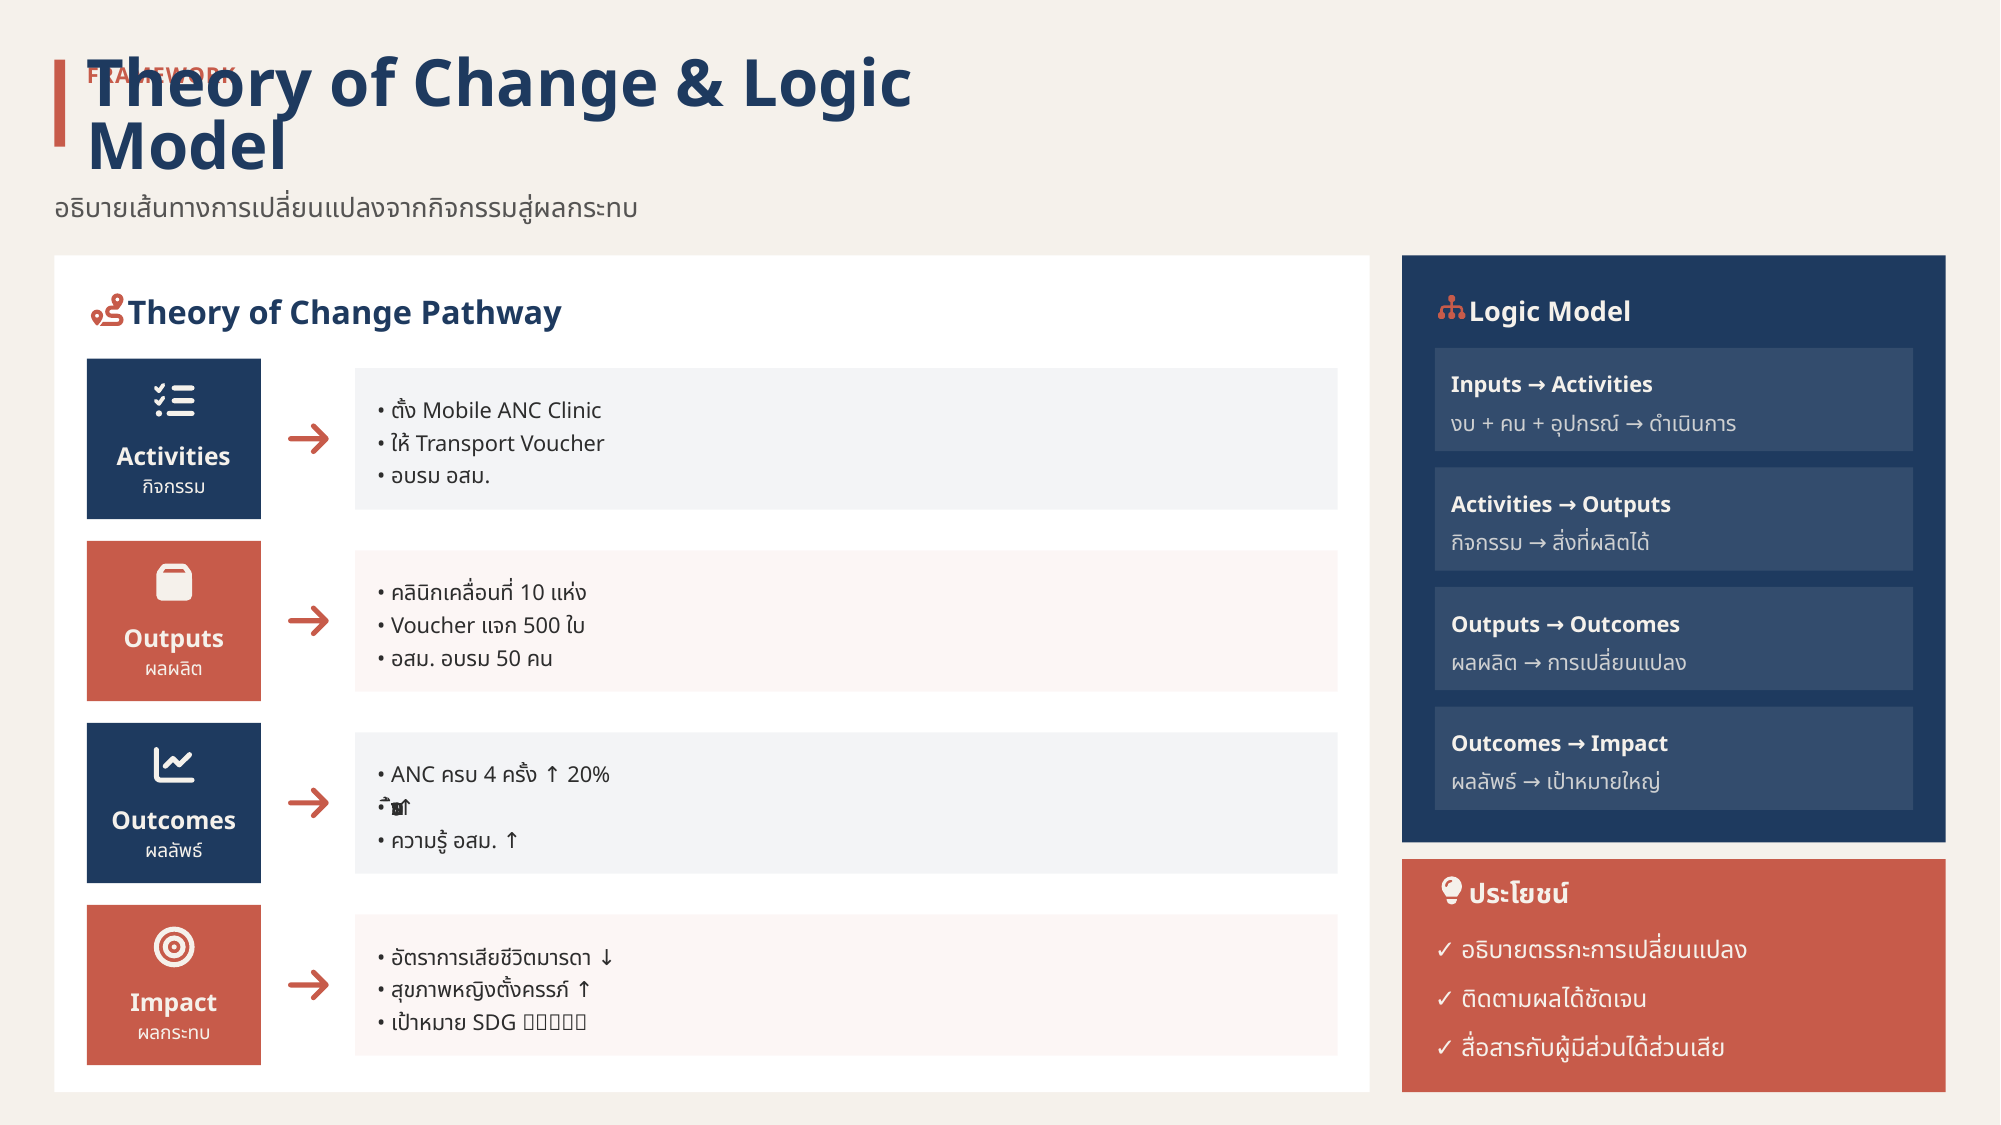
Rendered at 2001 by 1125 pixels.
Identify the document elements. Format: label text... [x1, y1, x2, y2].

text_box • เป้าหมาย SDG บรรลุ [377, 1001, 1327, 1034]
text_box Impact [102, 978, 246, 1017]
text_box [1446, 899, 1457, 905]
text_box [153, 926, 195, 968]
text_box ✓ อธิบายตรรกะการเปลี่ยนแปลง [1434, 925, 1926, 964]
text_box ประโยชน์ [1468, 870, 1927, 909]
text_box Outcomes → Impact [1451, 722, 1908, 756]
text_box • ความรู้ อสม. ↑ [377, 819, 1327, 852]
text_box [86, 358, 261, 520]
text_box Theory of Change Pathway [127, 288, 1354, 332]
text_box กิจกรรม [103, 470, 244, 498]
text_box Theory of Change & Logic Model [86, 86, 1060, 153]
text_box Activities → Outputs [1451, 483, 1908, 517]
text_box • การเข้าถึงบริการ ↑ [377, 786, 1327, 819]
text_box [171, 398, 195, 404]
text_box ผลผลิต [103, 652, 244, 680]
text_box Inputs → Activities [1451, 364, 1908, 397]
text_box • อบรม อสม. [377, 455, 1327, 488]
text_box [288, 423, 329, 455]
text_box • สุขภาพหญิงตั้งครรภ์ ↑ [377, 968, 1327, 1001]
text_box • อสม. อบรม 50 คน [377, 637, 1327, 670]
text_box [153, 747, 195, 783]
text_box ผลลัพธ์ → เป้าหมายใหญ่ [1451, 760, 1908, 794]
text_box Activities [102, 431, 246, 470]
text_box ✓ สื่อสารกับผู้มีส่วนได้ส่วนเสีย [1434, 1023, 1926, 1061]
text_box • Voucher แจก 500 ใบ [377, 604, 1327, 637]
text_box [154, 383, 165, 394]
text_box [86, 904, 261, 1066]
text_box [1434, 706, 1914, 810]
text_box • อัตราการเสียชีวิตมารดา ↓ [377, 936, 1327, 968]
text_box ผลผลิต → การเปลี่ยนแปลง [1451, 641, 1908, 674]
text_box [288, 787, 329, 819]
text_box Outputs → Outcomes [1451, 603, 1908, 636]
text_box Outputs [102, 614, 246, 653]
text_box กิจกรรม → สิ่งที่ผลิตได้ [1451, 521, 1908, 555]
text_box [156, 563, 193, 601]
text_box อธิบายเส้นทางการเปลี่ยนแปลงจากกิจกรรมสู่ผลกระทบ [54, 184, 1960, 223]
text_box [288, 969, 329, 1001]
text_box • ตั้ง Mobile ANC Clinic [377, 389, 1327, 422]
text_box [154, 395, 165, 406]
text_box [54, 59, 66, 147]
text_box [1402, 859, 1946, 1093]
text_box [355, 732, 1338, 874]
text_box • คลินิกเคลื่อนที่ 10 แห่ง [377, 571, 1327, 604]
text_box ผลลัพธ์ [103, 834, 244, 862]
text_box [1441, 876, 1462, 897]
text_box ✓ ติดตามผลได้ชัดเจน [1434, 974, 1926, 1013]
text_box [1402, 255, 1946, 843]
text_box • ให้ Transport Voucher [377, 422, 1327, 455]
text_box [90, 293, 124, 326]
text_box [54, 255, 1370, 1093]
text_box [166, 410, 195, 416]
text_box ผลกระทบ [103, 1016, 244, 1044]
text_box [355, 914, 1338, 1056]
text_box [86, 722, 261, 884]
text_box [288, 605, 329, 637]
text_box FRAMEWORK [86, 54, 1038, 86]
text_box Outcomes [102, 796, 246, 835]
text_box [1438, 295, 1466, 319]
text_box [1434, 347, 1914, 452]
text_box [155, 410, 163, 417]
text_box [355, 550, 1338, 692]
text_box [1434, 586, 1914, 691]
text_box [86, 540, 261, 702]
text_box • ANC ครบ 4 ครั้ง ↑ 20% [377, 754, 1327, 786]
text_box [171, 385, 195, 391]
text_box [355, 368, 1338, 510]
text_box งบ + คน + อุปกรณ์ → ดำเนินการ [1451, 402, 1908, 435]
text_box [1434, 467, 1914, 571]
text_box Logic Model [1468, 288, 1927, 326]
